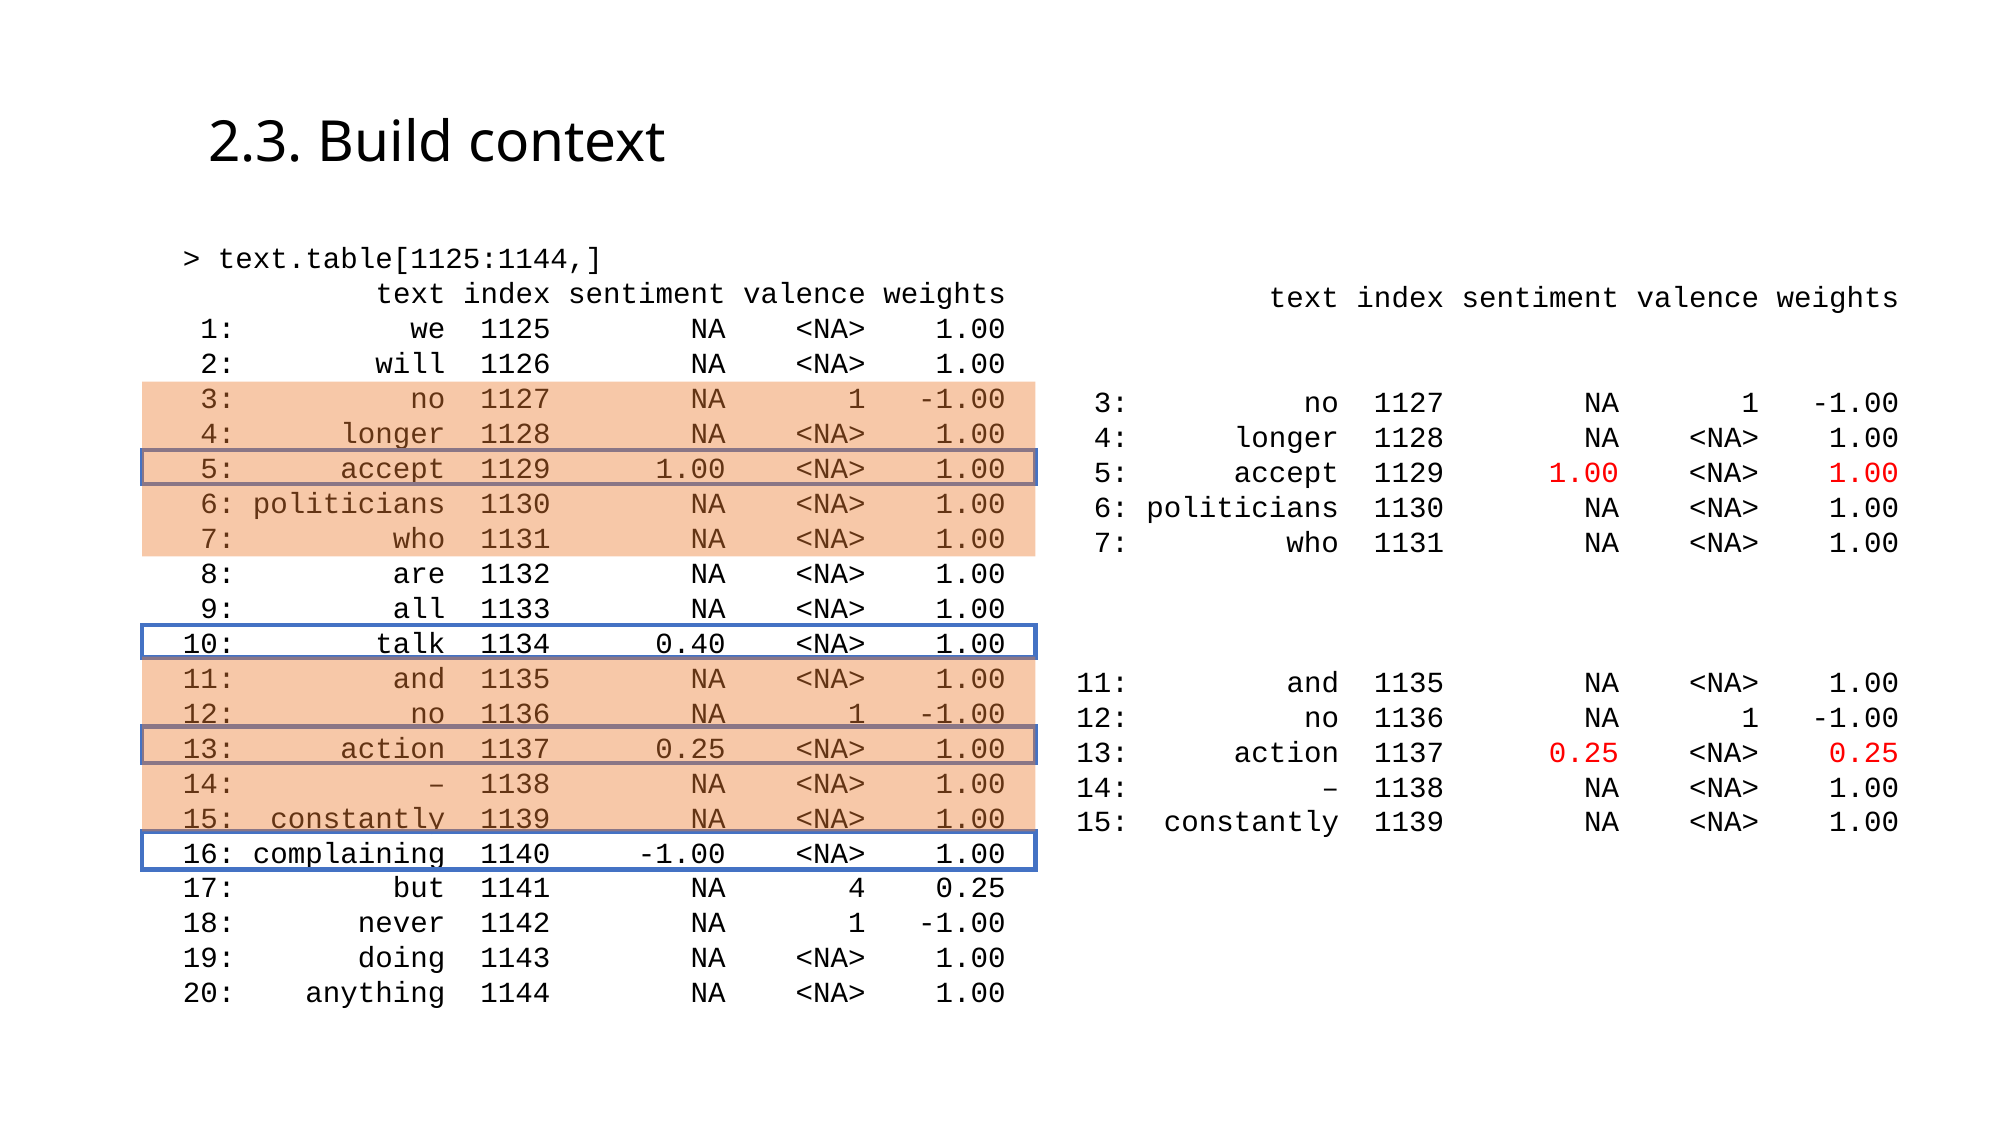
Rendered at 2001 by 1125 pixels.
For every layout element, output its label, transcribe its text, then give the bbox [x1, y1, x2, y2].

text_box > text.table[1125:1144,] text index sentiment valence weights 1: we 1125 NA <NA> 1.00 2: will 1126 NA <NA> 1.00 3: no 1127 NA 1 -1.00 4: longer 1128 NA <NA> 1.00 5: accept 1129 1.00 <NA> 1.00 6: politicians 1130 NA <NA> 1.00 7: who 1131 NA <NA> 1.00 8: are 1132 NA <NA> 1.00 9: all 1133 NA <NA> 1.00 10: talk 1134 0.40 <NA> 1.00 11: and 1135 NA <NA> 1.00 12: no 1136 NA 1 -1.00 13: action 1137 0.25 <NA> 1.00 14: – 1138 NA <NA> 1.00 15: constantly 1139 NA <NA> 1.00 16: complaining 1140 -1.00 <NA> 1.00 17: but 1141 NA 4 0.25 18: never 1142 NA 1 -1.00 19: doing 1143 NA <NA> 1.00 20: anything 1144 NA <NA> 1.00 [168, 232, 1021, 381]
text_box [141, 381, 1037, 558]
text_box > text.table[1125:1144,] text index sentiment valence weights 1: we 1125 NA <NA> 1.00 2: will 1126 NA <NA> 1.00 3: no 1127 NA 1 -1.00 4: longer 1128 NA <NA> 1.00 5: accept 1129 1.00 <NA> 1.00 6: politicians 1130 NA <NA> 1.00 7: who 1131 NA <NA> 1.00 8: are 1132 NA <NA> 1.00 9: all 1133 NA <NA> 1.00 10: talk 1134 0.40 <NA> 1.00 11: and 1135 NA <NA> 1.00 12: no 1136 NA 1 -1.00 13: action 1137 0.25 <NA> 1.00 14: – 1138 NA <NA> 1.00 15: constantly 1139 NA <NA> 1.00 16: complaining 1140 -1.00 <NA> 1.00 17: but 1141 NA 4 0.25 18: never 1142 NA 1 -1.00 19: doing 1143 NA <NA> 1.00 20: anything 1144 NA <NA> 1.00 [168, 871, 1021, 1016]
text_box [141, 656, 1037, 833]
text_box text index sentiment valence weights 3: no 1127 NA 1 -1.00 4: longer 1128 NA <NA> 1.00 5: accept 1129 1.00 <NA> 1.00 6: politicians 1130 NA <NA> 1.00 7: who 1131 NA <NA> 1.00 11: and 1135 NA <NA> 1.00 12: no 1136 NA 1 -1.00 13: action 1137 0.25 <NA> 0.25 14: – 1138 NA <NA> 1.00 15: constantly 1139 NA <NA> 1.00 [1061, 271, 1914, 846]
text_box [141, 624, 1037, 656]
list 2.3. Build context [193, 105, 1919, 182]
text_box [141, 833, 1037, 871]
text_box > text.table[1125:1144,] text index sentiment valence weights 1: we 1125 NA <NA> 1.00 2: will 1126 NA <NA> 1.00 3: no 1127 NA 1 -1.00 4: longer 1128 NA <NA> 1.00 5: accept 1129 1.00 <NA> 1.00 6: politicians 1130 NA <NA> 1.00 7: who 1131 NA <NA> 1.00 8: are 1132 NA <NA> 1.00 9: all 1133 NA <NA> 1.00 10: talk 1134 0.40 <NA> 1.00 11: and 1135 NA <NA> 1.00 12: no 1136 NA 1 -1.00 13: action 1137 0.25 <NA> 1.00 14: – 1138 NA <NA> 1.00 15: constantly 1139 NA <NA> 1.00 16: complaining 1140 -1.00 <NA> 1.00 17: but 1141 NA 4 0.25 18: never 1142 NA 1 -1.00 19: doing 1143 NA <NA> 1.00 20: anything 1144 NA <NA> 1.00 [168, 558, 1021, 624]
